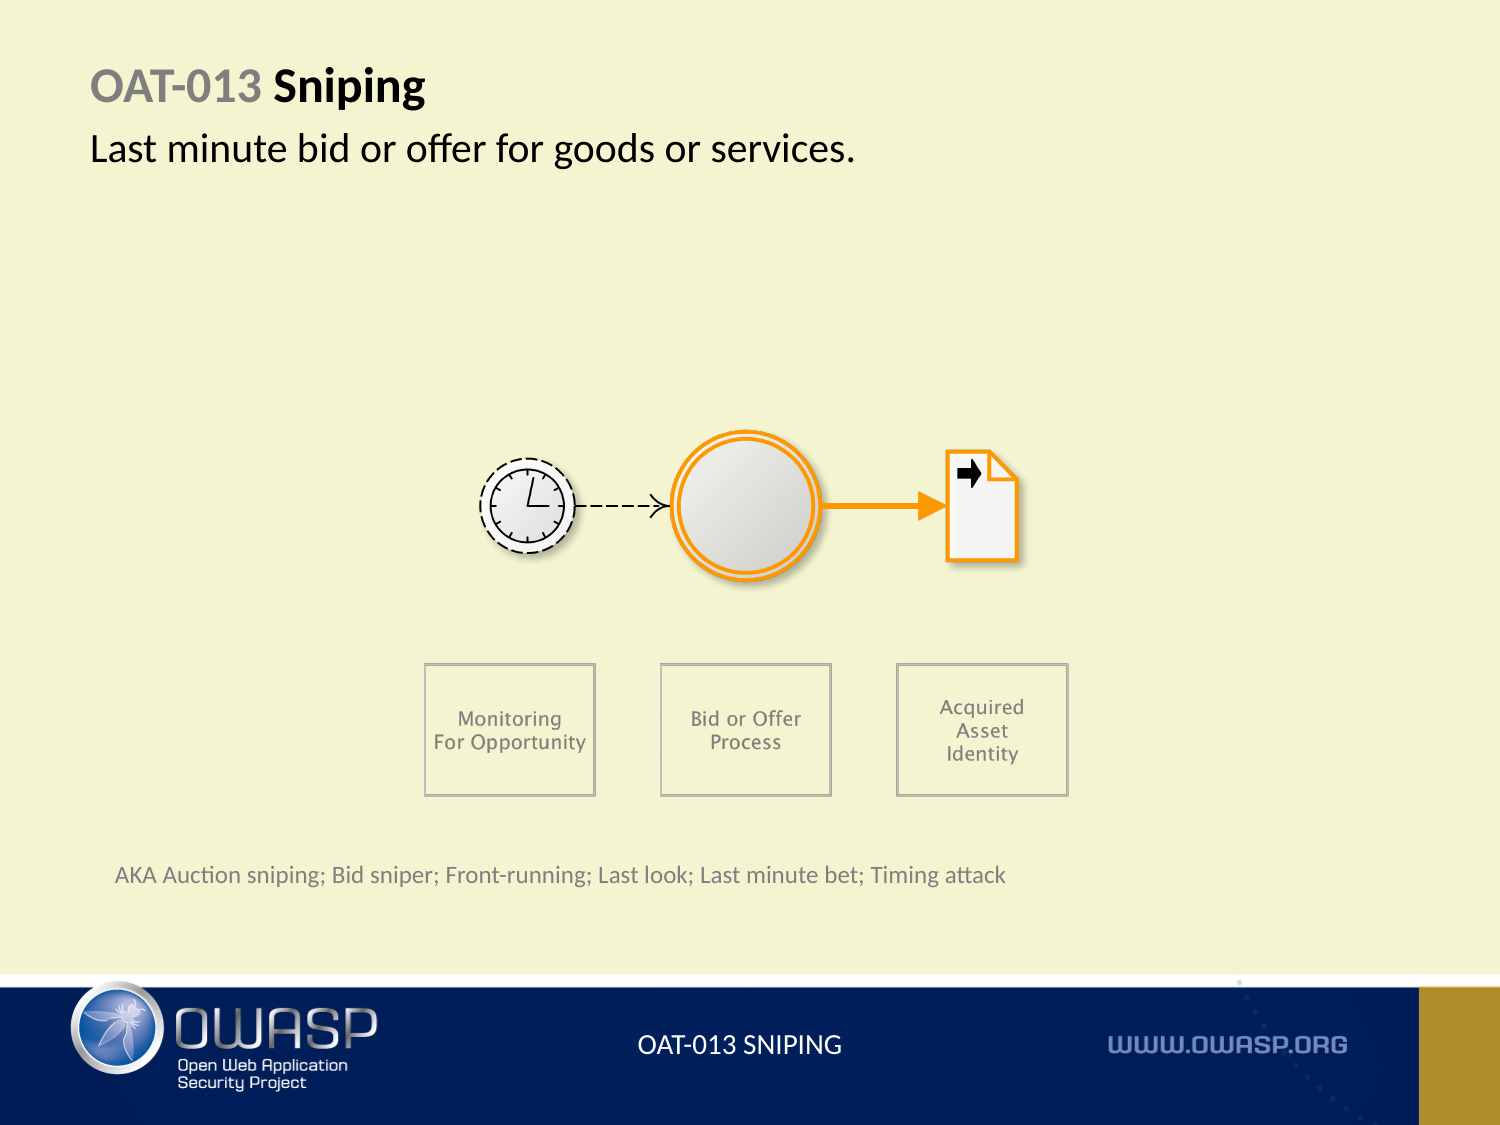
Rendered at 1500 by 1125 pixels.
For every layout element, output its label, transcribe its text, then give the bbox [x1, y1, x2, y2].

text_box AKA Auction sniping; Bid sniper; Front-running; Last look; Last minute bet; Timing attack [99, 850, 1448, 954]
list OAT-013 Sniping Last minute bid or offer for goods or services. [75, 45, 1423, 226]
picture [0, 975, 1500, 1125]
text_box [0, 0, 1500, 975]
picture [250, 221, 1241, 798]
text_box OAT-013 Sniping [383, 1018, 1097, 1103]
